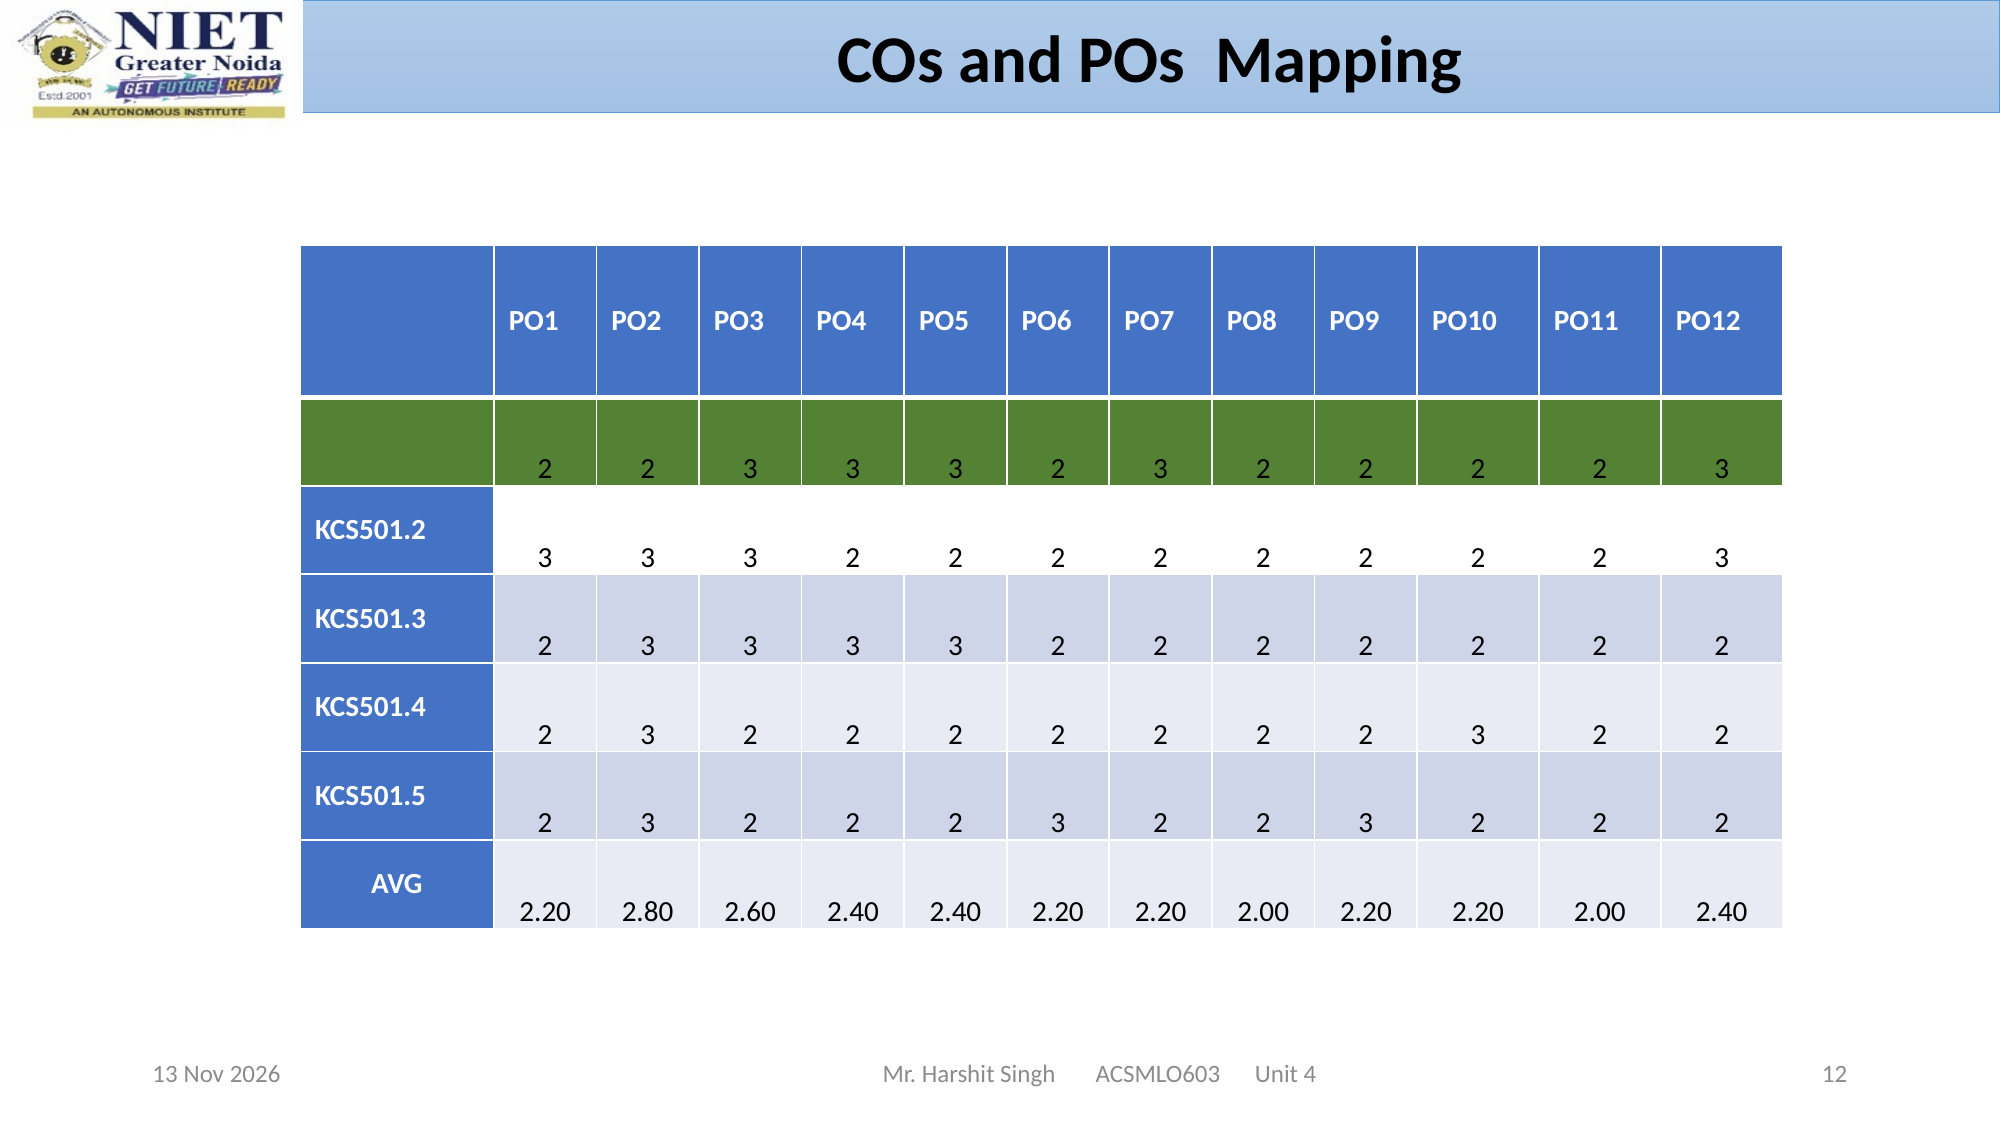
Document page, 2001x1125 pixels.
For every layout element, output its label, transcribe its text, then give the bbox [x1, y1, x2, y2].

table_cell 2 [1540, 664, 1660, 751]
table_header PO4 [802, 246, 903, 395]
table_cell 2 [1418, 575, 1538, 662]
table_cell 2 [1540, 400, 1660, 485]
table_cell 2 [1008, 664, 1108, 751]
table_cell 2 [1540, 487, 1660, 573]
table_cell 3 [802, 575, 903, 662]
table_cell 2 [1213, 575, 1314, 662]
table_cell 2 [1110, 487, 1211, 573]
table_header PO11 [1540, 246, 1660, 395]
table_cell 3 [1008, 752, 1108, 839]
table_cell 2.20 [1418, 841, 1538, 928]
table_cell 3 [700, 487, 801, 573]
table_cell 2 [802, 752, 903, 839]
table_cell 2 [1008, 487, 1108, 573]
table_cell 2 [1315, 664, 1416, 751]
table_cell 3 [802, 400, 903, 485]
table_cell 2.40 [905, 841, 1006, 928]
table_cell 2 [1213, 664, 1314, 751]
table_cell 3 [905, 400, 1006, 485]
table_cell KCS501.2 [301, 487, 493, 573]
table_cell 2 [905, 487, 1006, 573]
table_cell 2 [1662, 664, 1782, 751]
table_cell AVG [301, 841, 493, 928]
table_cell 3 [700, 575, 801, 662]
table_cell 2 [1213, 487, 1314, 573]
table_cell 2 [905, 664, 1006, 751]
table_cell 2 [1540, 752, 1660, 839]
picture [0, 0, 303, 129]
table_cell 3 [597, 752, 698, 839]
table_header [301, 246, 493, 395]
table_cell 2.20 [1008, 841, 1108, 928]
slide_number 12 [1412, 1042, 1863, 1103]
table_cell 2 [1110, 752, 1211, 839]
table_cell 2.60 [700, 841, 801, 928]
table_cell 2 [495, 664, 596, 751]
table_cell 2.00 [1213, 841, 1314, 928]
table_cell 3 [905, 575, 1006, 662]
table_cell 2 [495, 752, 596, 839]
table_cell 2 [802, 664, 903, 751]
table_cell 2.20 [1315, 841, 1416, 928]
table_cell 3 [700, 400, 801, 485]
table_cell 3 [1418, 664, 1538, 751]
table_cell 2 [1662, 752, 1782, 839]
table_header PO8 [1213, 246, 1314, 395]
table_header PO9 [1315, 246, 1416, 395]
table_cell 2 [1110, 664, 1211, 751]
table_cell 2.20 [495, 841, 596, 928]
table_header PO10 [1418, 246, 1538, 395]
table_cell 2 [1418, 752, 1538, 839]
table_cell 2 [1008, 400, 1108, 485]
table_cell 3 [597, 487, 698, 573]
table_header PO1 [495, 246, 596, 395]
table_cell 2.40 [1662, 841, 1782, 928]
table_cell 2.80 [597, 841, 698, 928]
table_cell 2 [1418, 400, 1538, 485]
table_header PO2 [597, 246, 698, 395]
table_cell 2 [495, 575, 596, 662]
table_cell 3 [1110, 400, 1211, 485]
table_cell 2 [700, 752, 801, 839]
table_cell KCS501.3 [301, 575, 493, 662]
table_cell 2 [597, 400, 698, 485]
table_cell 2 [1315, 575, 1416, 662]
table_cell 2 [1540, 575, 1660, 662]
table_cell 2 [1418, 487, 1538, 573]
table_cell 2 [1315, 400, 1416, 485]
table_cell 3 [1315, 752, 1416, 839]
table_header PO12 [1662, 246, 1782, 395]
table_cell 3 [495, 487, 596, 573]
table_cell KCS501.4 [301, 664, 493, 751]
table_cell 2 [700, 664, 801, 751]
table_cell KCS501.5 [301, 752, 493, 839]
footer Mr. Harshit Singh ACSMLO603 Unit 4 [549, 1042, 1412, 1103]
text_box COs and POs Mapping [303, 0, 2000, 113]
table_cell 2.00 [1540, 841, 1660, 928]
table_cell 2 [905, 752, 1006, 839]
table_cell 2 [1213, 752, 1314, 839]
table_cell 3 [1662, 487, 1782, 573]
table_cell 3 [597, 664, 698, 751]
table_header PO6 [1008, 246, 1108, 395]
table_cell 2 [1213, 400, 1314, 485]
table_header PO3 [700, 246, 801, 395]
table_cell 2 [495, 400, 596, 485]
table_cell 3 [597, 575, 698, 662]
table_cell 2 [1662, 575, 1782, 662]
table_cell 2.20 [1110, 841, 1211, 928]
table_cell [301, 400, 493, 485]
table_cell 2 [1110, 575, 1211, 662]
table_cell 2.40 [802, 841, 903, 928]
table_cell 2 [1008, 575, 1108, 662]
table_cell 3 [1662, 400, 1782, 485]
table_cell 2 [802, 487, 903, 573]
slide_number Apr-25 [137, 1042, 549, 1103]
table_cell 2 [1315, 487, 1416, 573]
table_header PO5 [905, 246, 1006, 395]
table_header PO7 [1110, 246, 1211, 395]
